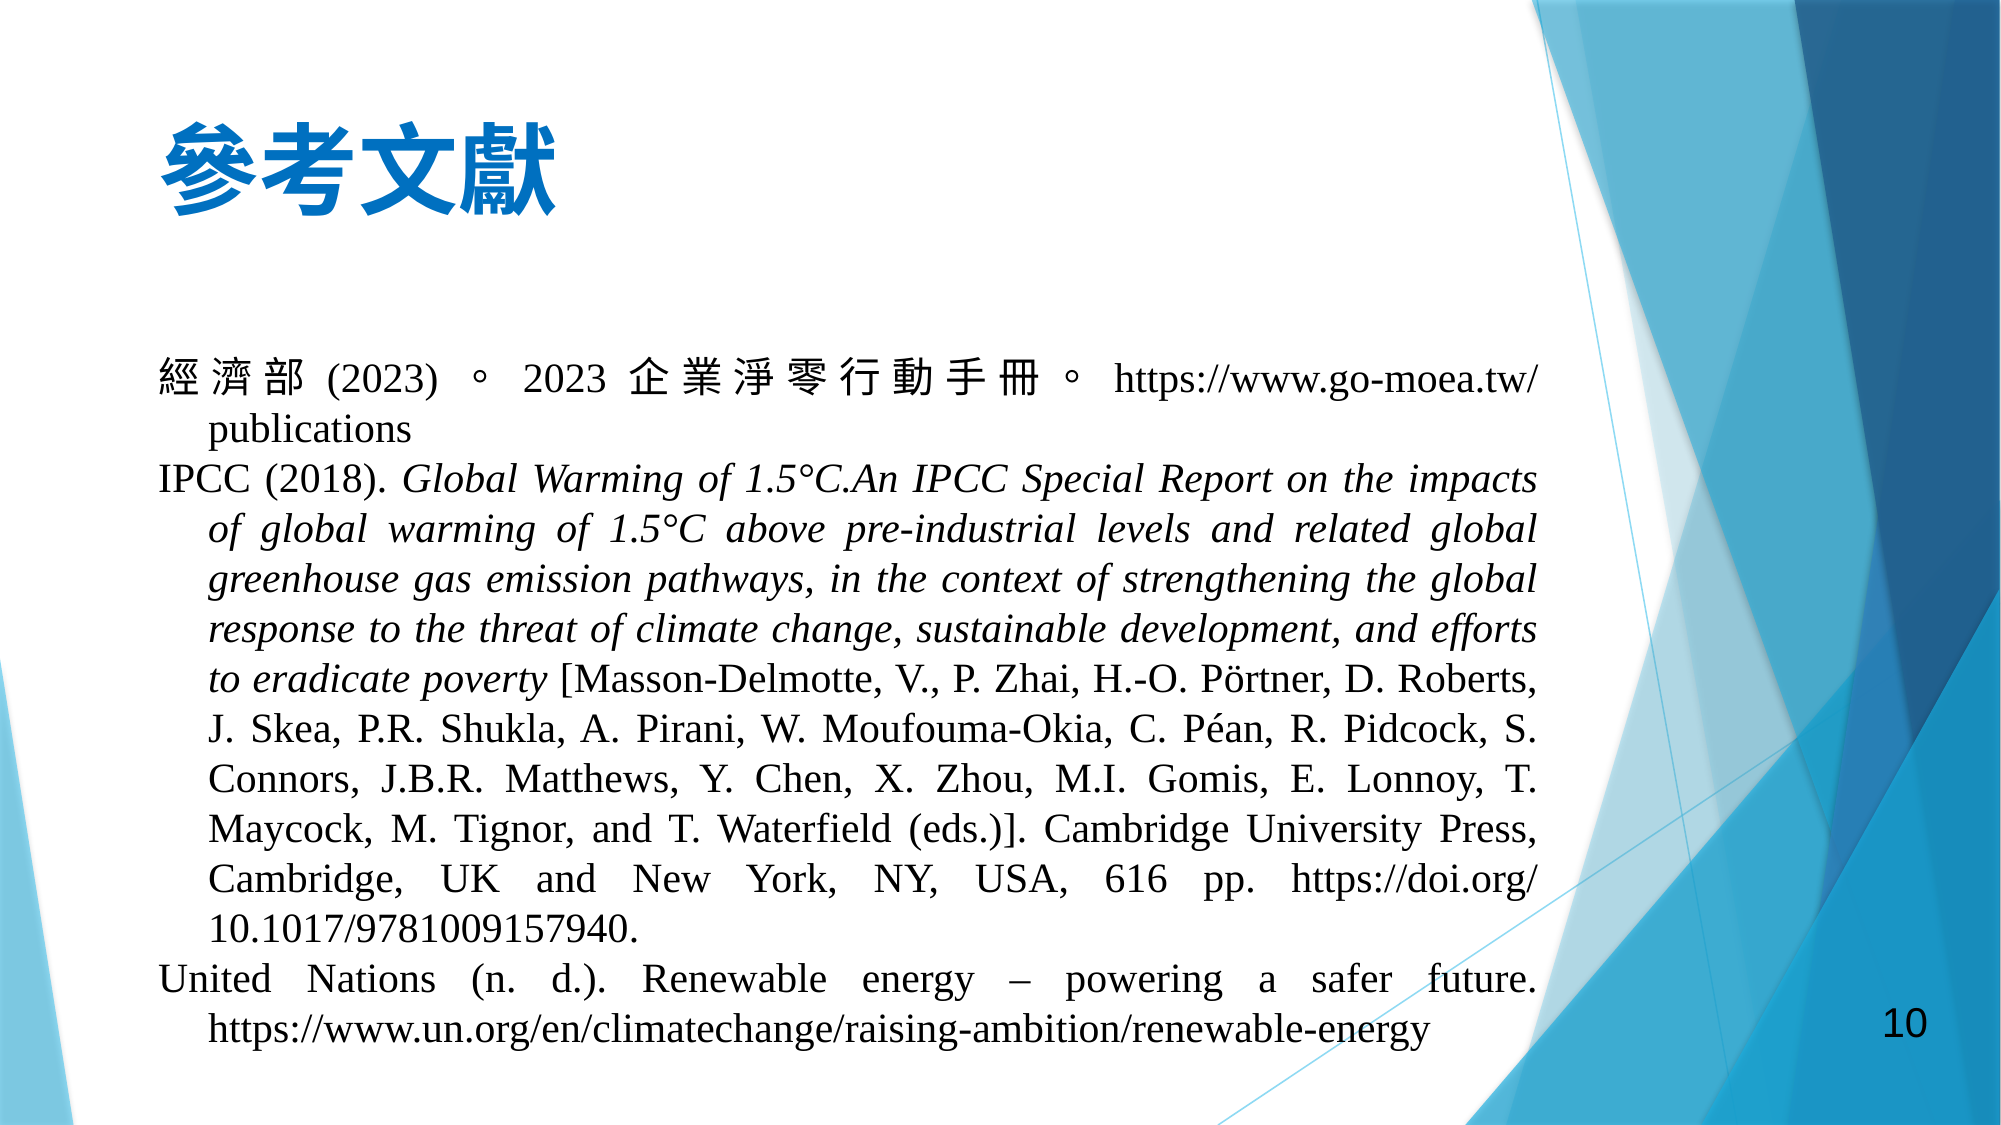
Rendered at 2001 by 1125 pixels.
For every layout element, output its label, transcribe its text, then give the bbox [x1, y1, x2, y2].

text_box 經濟部(2023)。2023企業淨零行動手冊。https://www.go-moea.tw/publications IPCC (2018). Global Warming of 1.5°C.An IPCC Special Report on the impacts of global warming of 1.5°C above pre-industrial levels and related global greenhouse gas emission pathways, in the context of strengthening the global response to the threat of climate change, sustainable development, and efforts to eradicate poverty [Masson-Delmotte, V., P. Zhai, H.-O. Pörtner, D. Roberts, J. Skea, P.R. Shukla, A. Pirani, W. Moufouma-Okia, C. Péan, R. Pidcock, S. Connors, J.B.R. Matthews, Y. Chen, X. Zhou, M.I. Gomis, E. Lonnoy, T. Maycock, M. Tignor, and T. Waterfield (eds.)]. Cambridge University Press, Cambridge, UK and New York, NY, USA, 616 pp. https://doi.org/ 10.1017/9781009157940. United Nations (n. d.). Renewable energy – powering a safer future. https://www.un.org/en/climatechange/raising-ambition/renewable-energy [143, 343, 1554, 1059]
title 參考文獻 [143, 99, 1554, 246]
slide_number 10 [1831, 991, 1944, 1051]
